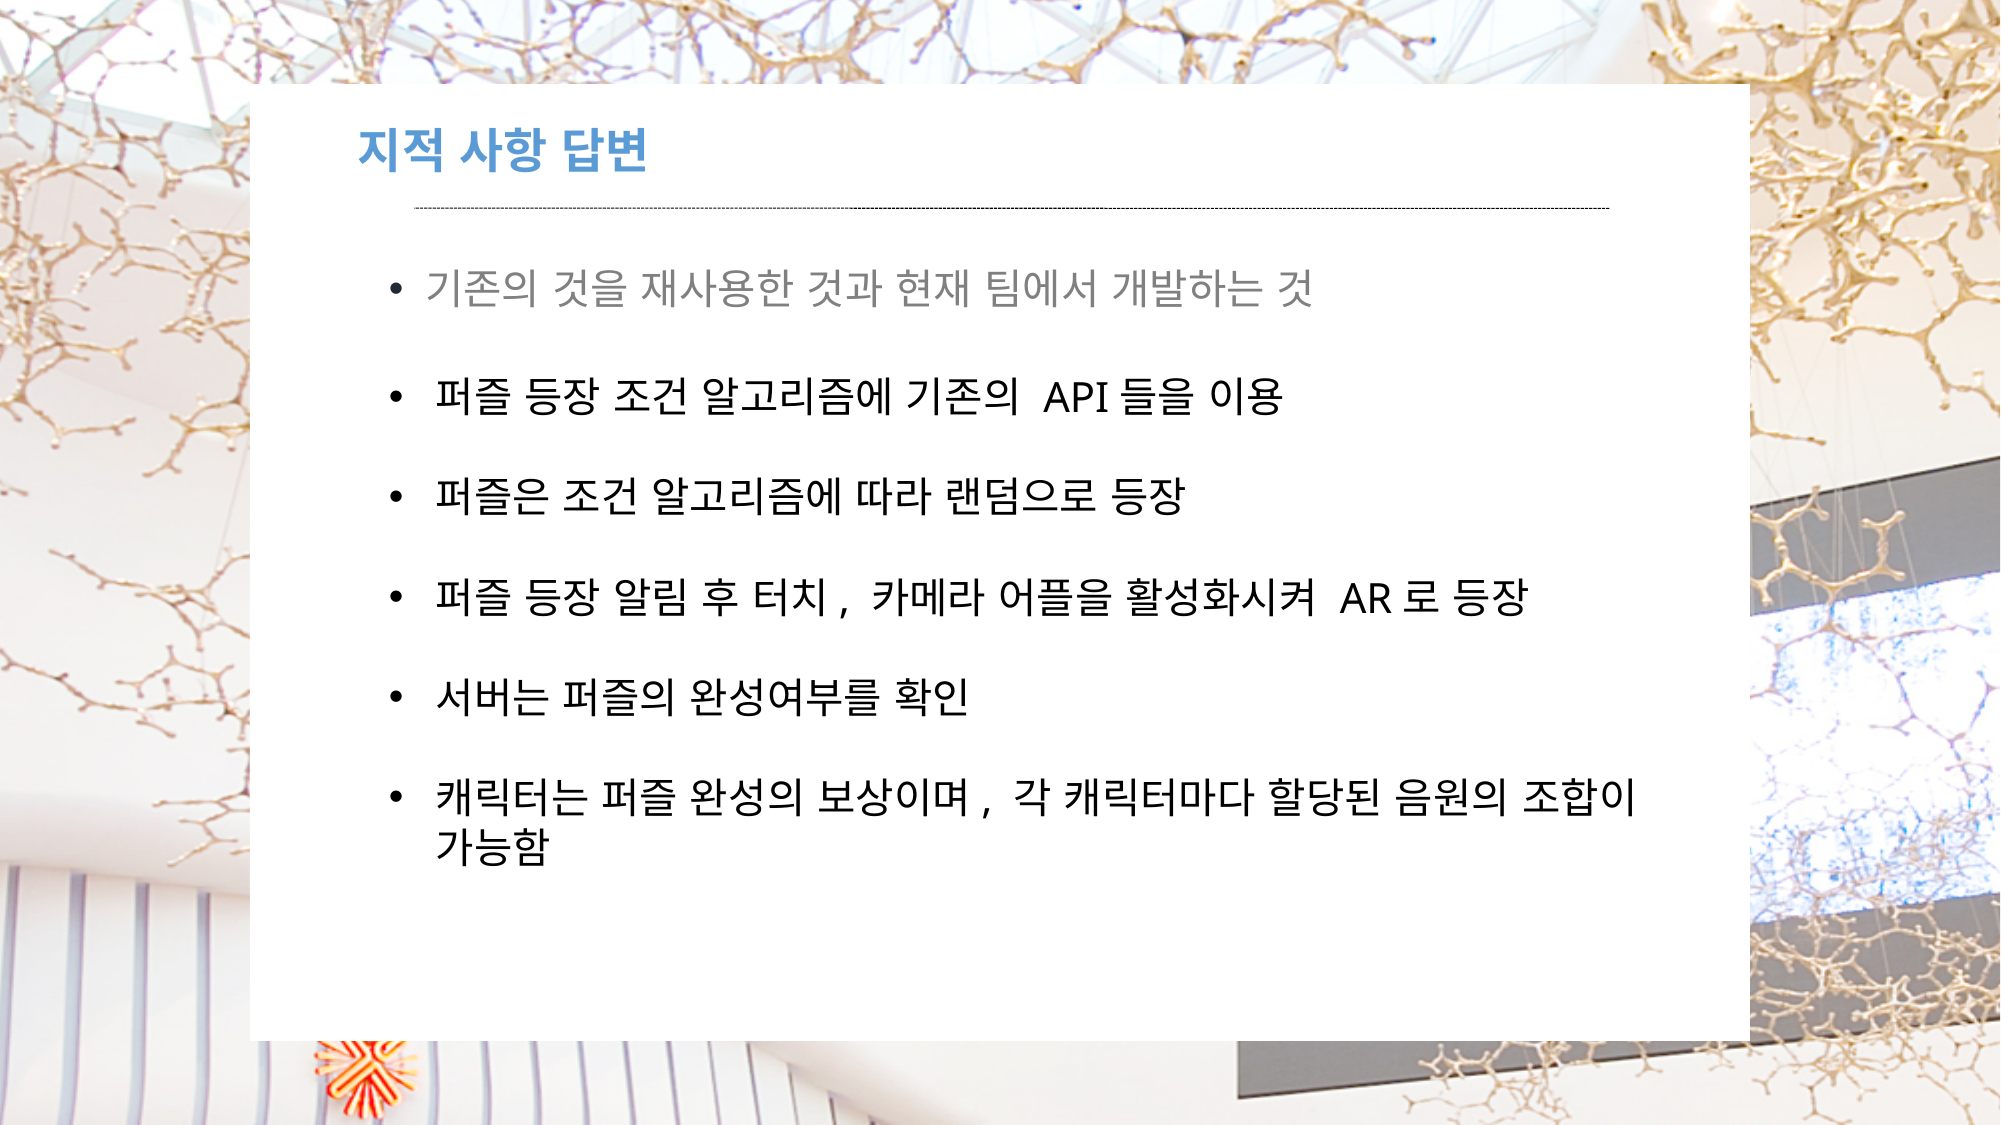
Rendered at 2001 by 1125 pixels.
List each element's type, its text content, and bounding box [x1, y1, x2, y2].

text_box 지적 사항 답변 [279, 113, 729, 187]
text_box 퍼즐 등장 조건 알고리즘에 기존의 API들을 이용 퍼즐은 조건 알고리즘에 따라 랜덤으로 등장 퍼즐 등장 알림 후 터치, 카메라 어플을 활성화시켜 AR로 등장 서버는 퍼즐의 완성여부를 확인 캐릭터는 퍼즐 완성의 보상이며, 각 캐릭터마다 할당된 음원의 조합이 가능함 [373, 363, 1733, 879]
text_box [249, 83, 1751, 1042]
picture [0, 0, 2001, 1125]
text_box 기존의 것을 재사용한 것과 현재 팀에서 개발하는 것 [373, 255, 1544, 321]
